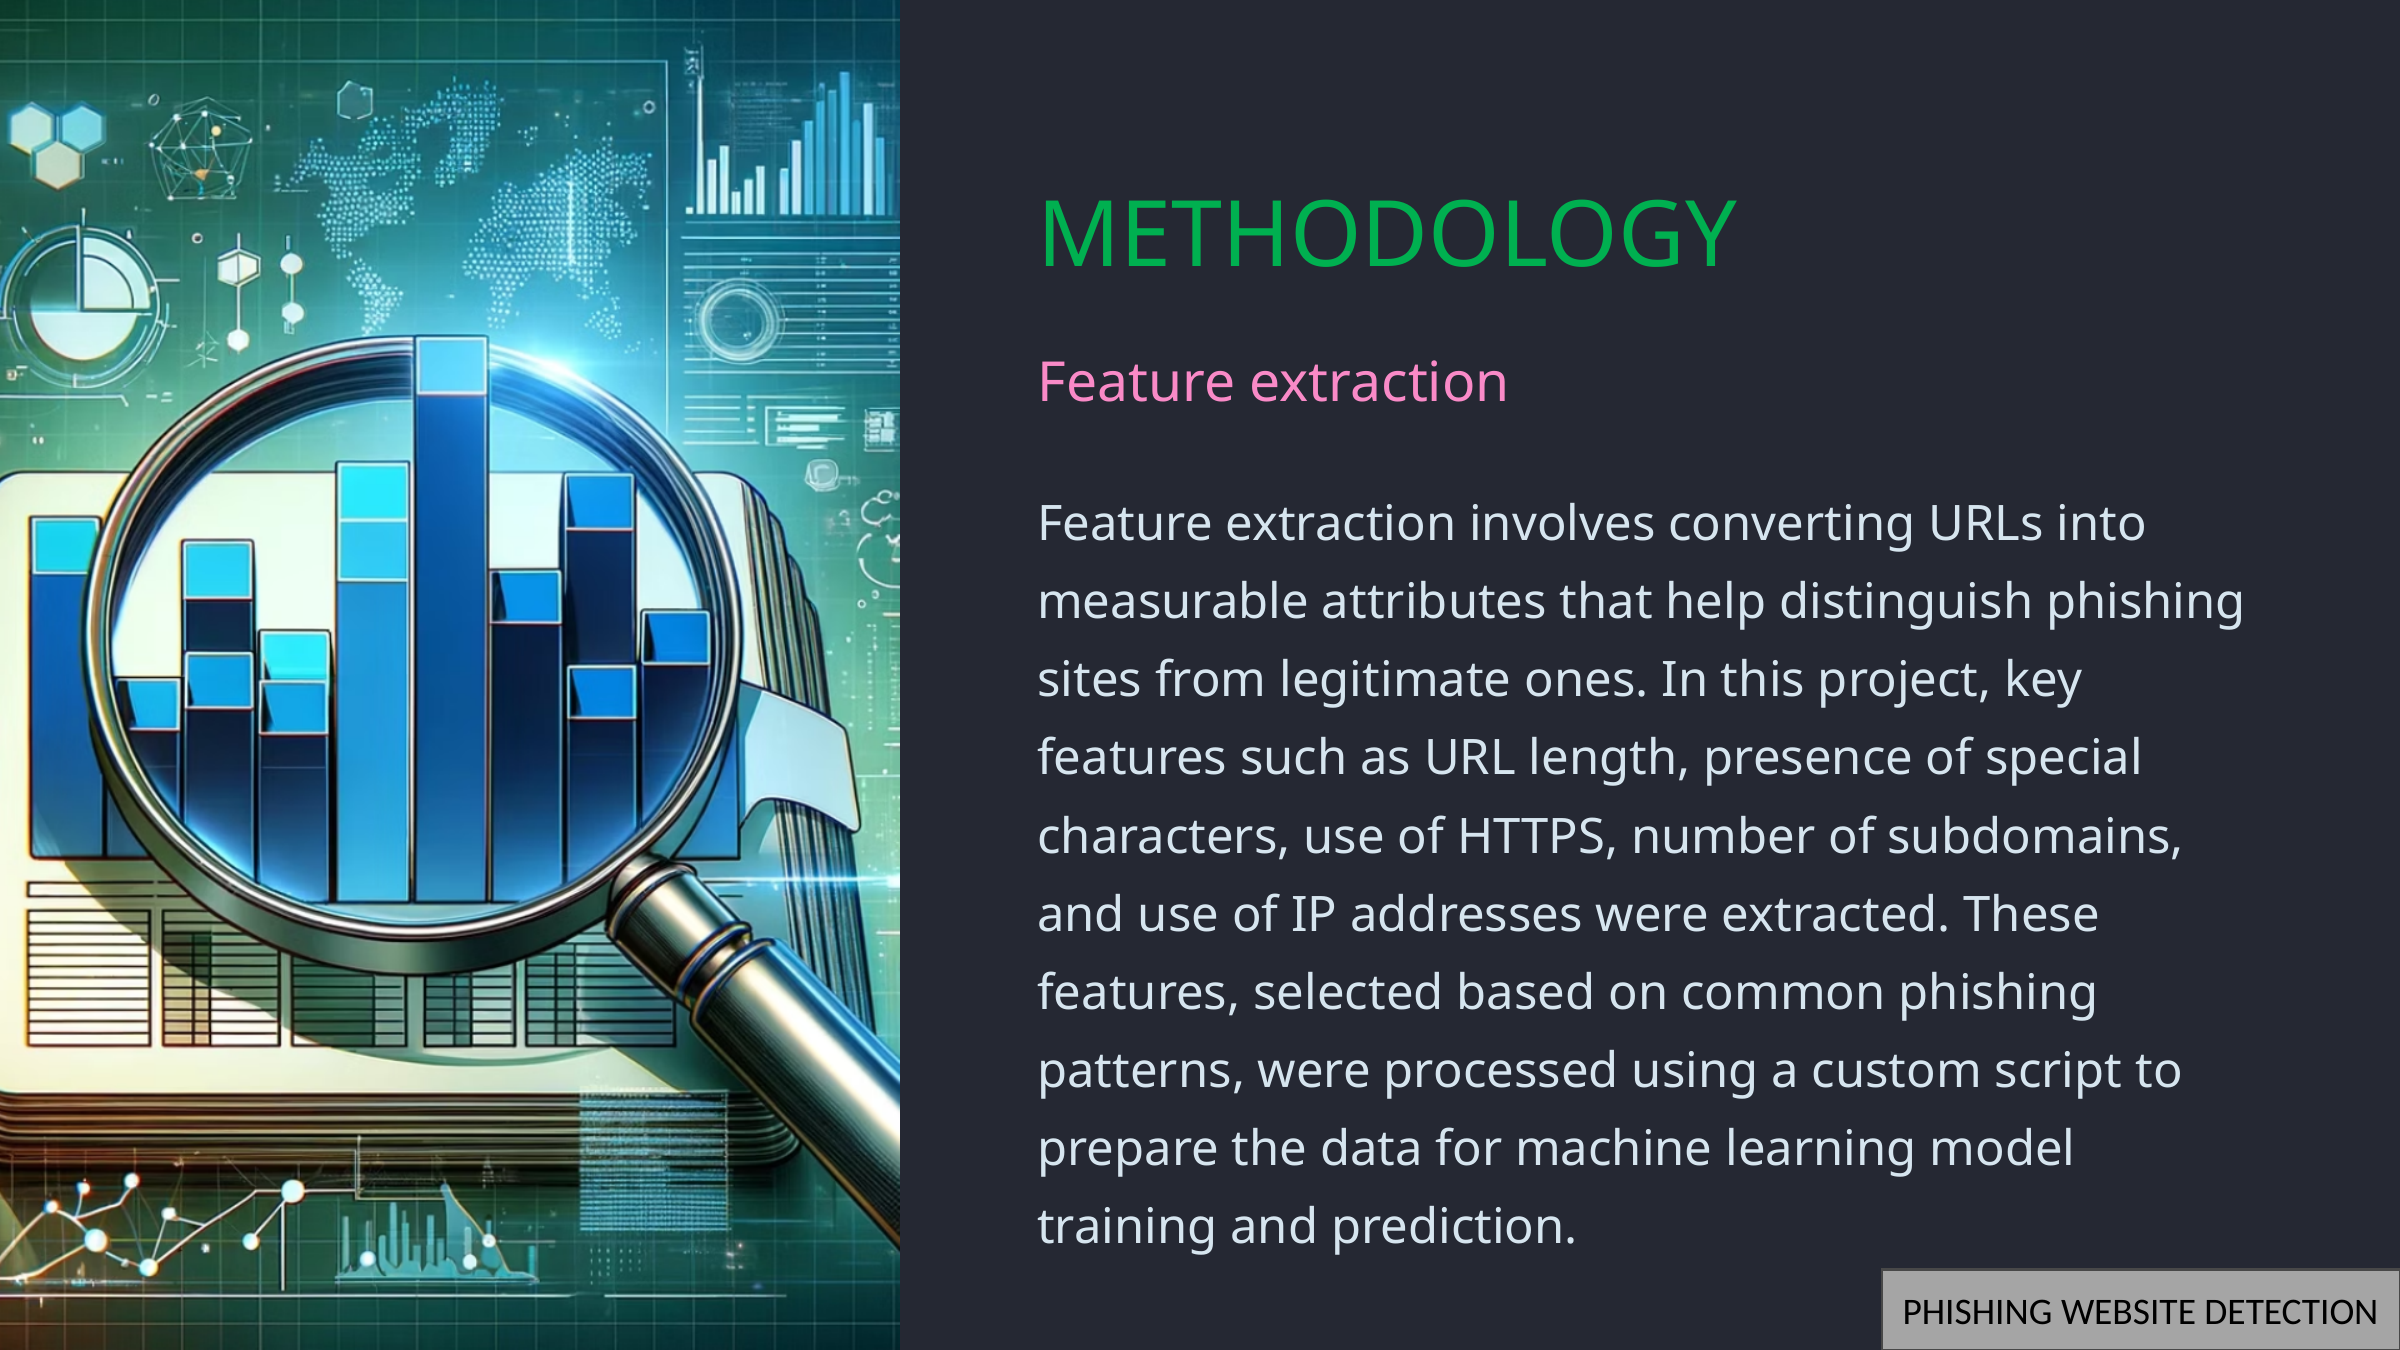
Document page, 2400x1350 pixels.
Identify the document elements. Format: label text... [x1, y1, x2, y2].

text_box PHISHING WEBSITE DETECTION [1881, 1268, 2400, 1350]
picture [0, 0, 900, 1350]
text_box Feature extraction involves converting URLs into measurable attributes that help distinguish phishing sites from legitimate ones. In this project, key features such as URL length, presence of special characters, use of HTTPS, number of subdomains, and use of IP addresses were extracted. These features, selected based on common phishing patterns, were processed using a custom script to prepare the data for machine learning model training and prediction. [1037, 472, 2263, 1181]
text_box Feature extraction [1037, 344, 1592, 414]
text_box METHODOLOGY [1037, 169, 1962, 286]
